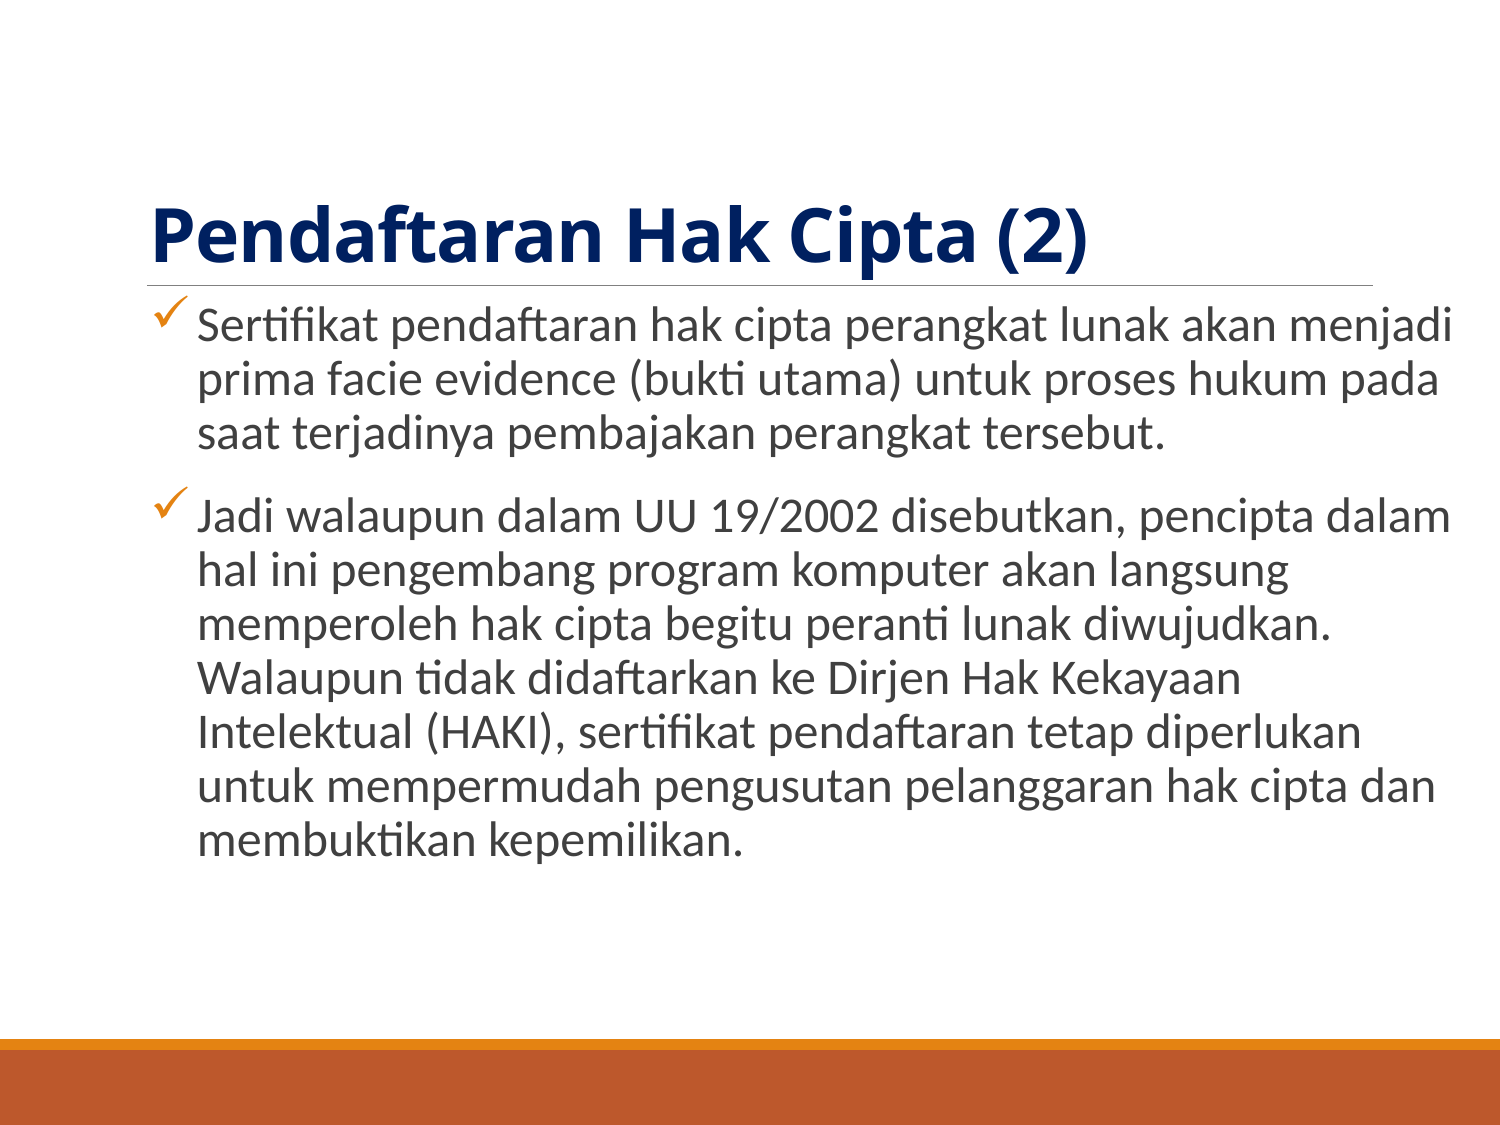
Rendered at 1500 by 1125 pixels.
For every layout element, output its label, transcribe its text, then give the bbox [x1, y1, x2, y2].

title Pendaftaran Hak Cipta (2) [134, 47, 1373, 285]
list Sertifikat pendaftaran hak cipta perangkat lunak akan menjadi prima facie evidence (bukti utama) untuk proses hukum pada saat terjadinya pembajakan perangkat tersebut. Jadi walaupun dalam UU 19/2002 disebutkan, pencipta dalam hal ini pengembang program komputer akan langsung memperoleh hak cipta begitu peranti lunak diwujudkan. Walaupun tidak didaftarkan ke Dirjen Hak Kekayaan Intelektual (HAKI), sertifikat pendaftaran tetap diperlukan untuk mempermudah pengusutan pelanggaran hak cipta dan membuktikan kepemilikan. [150, 290, 1471, 1125]
